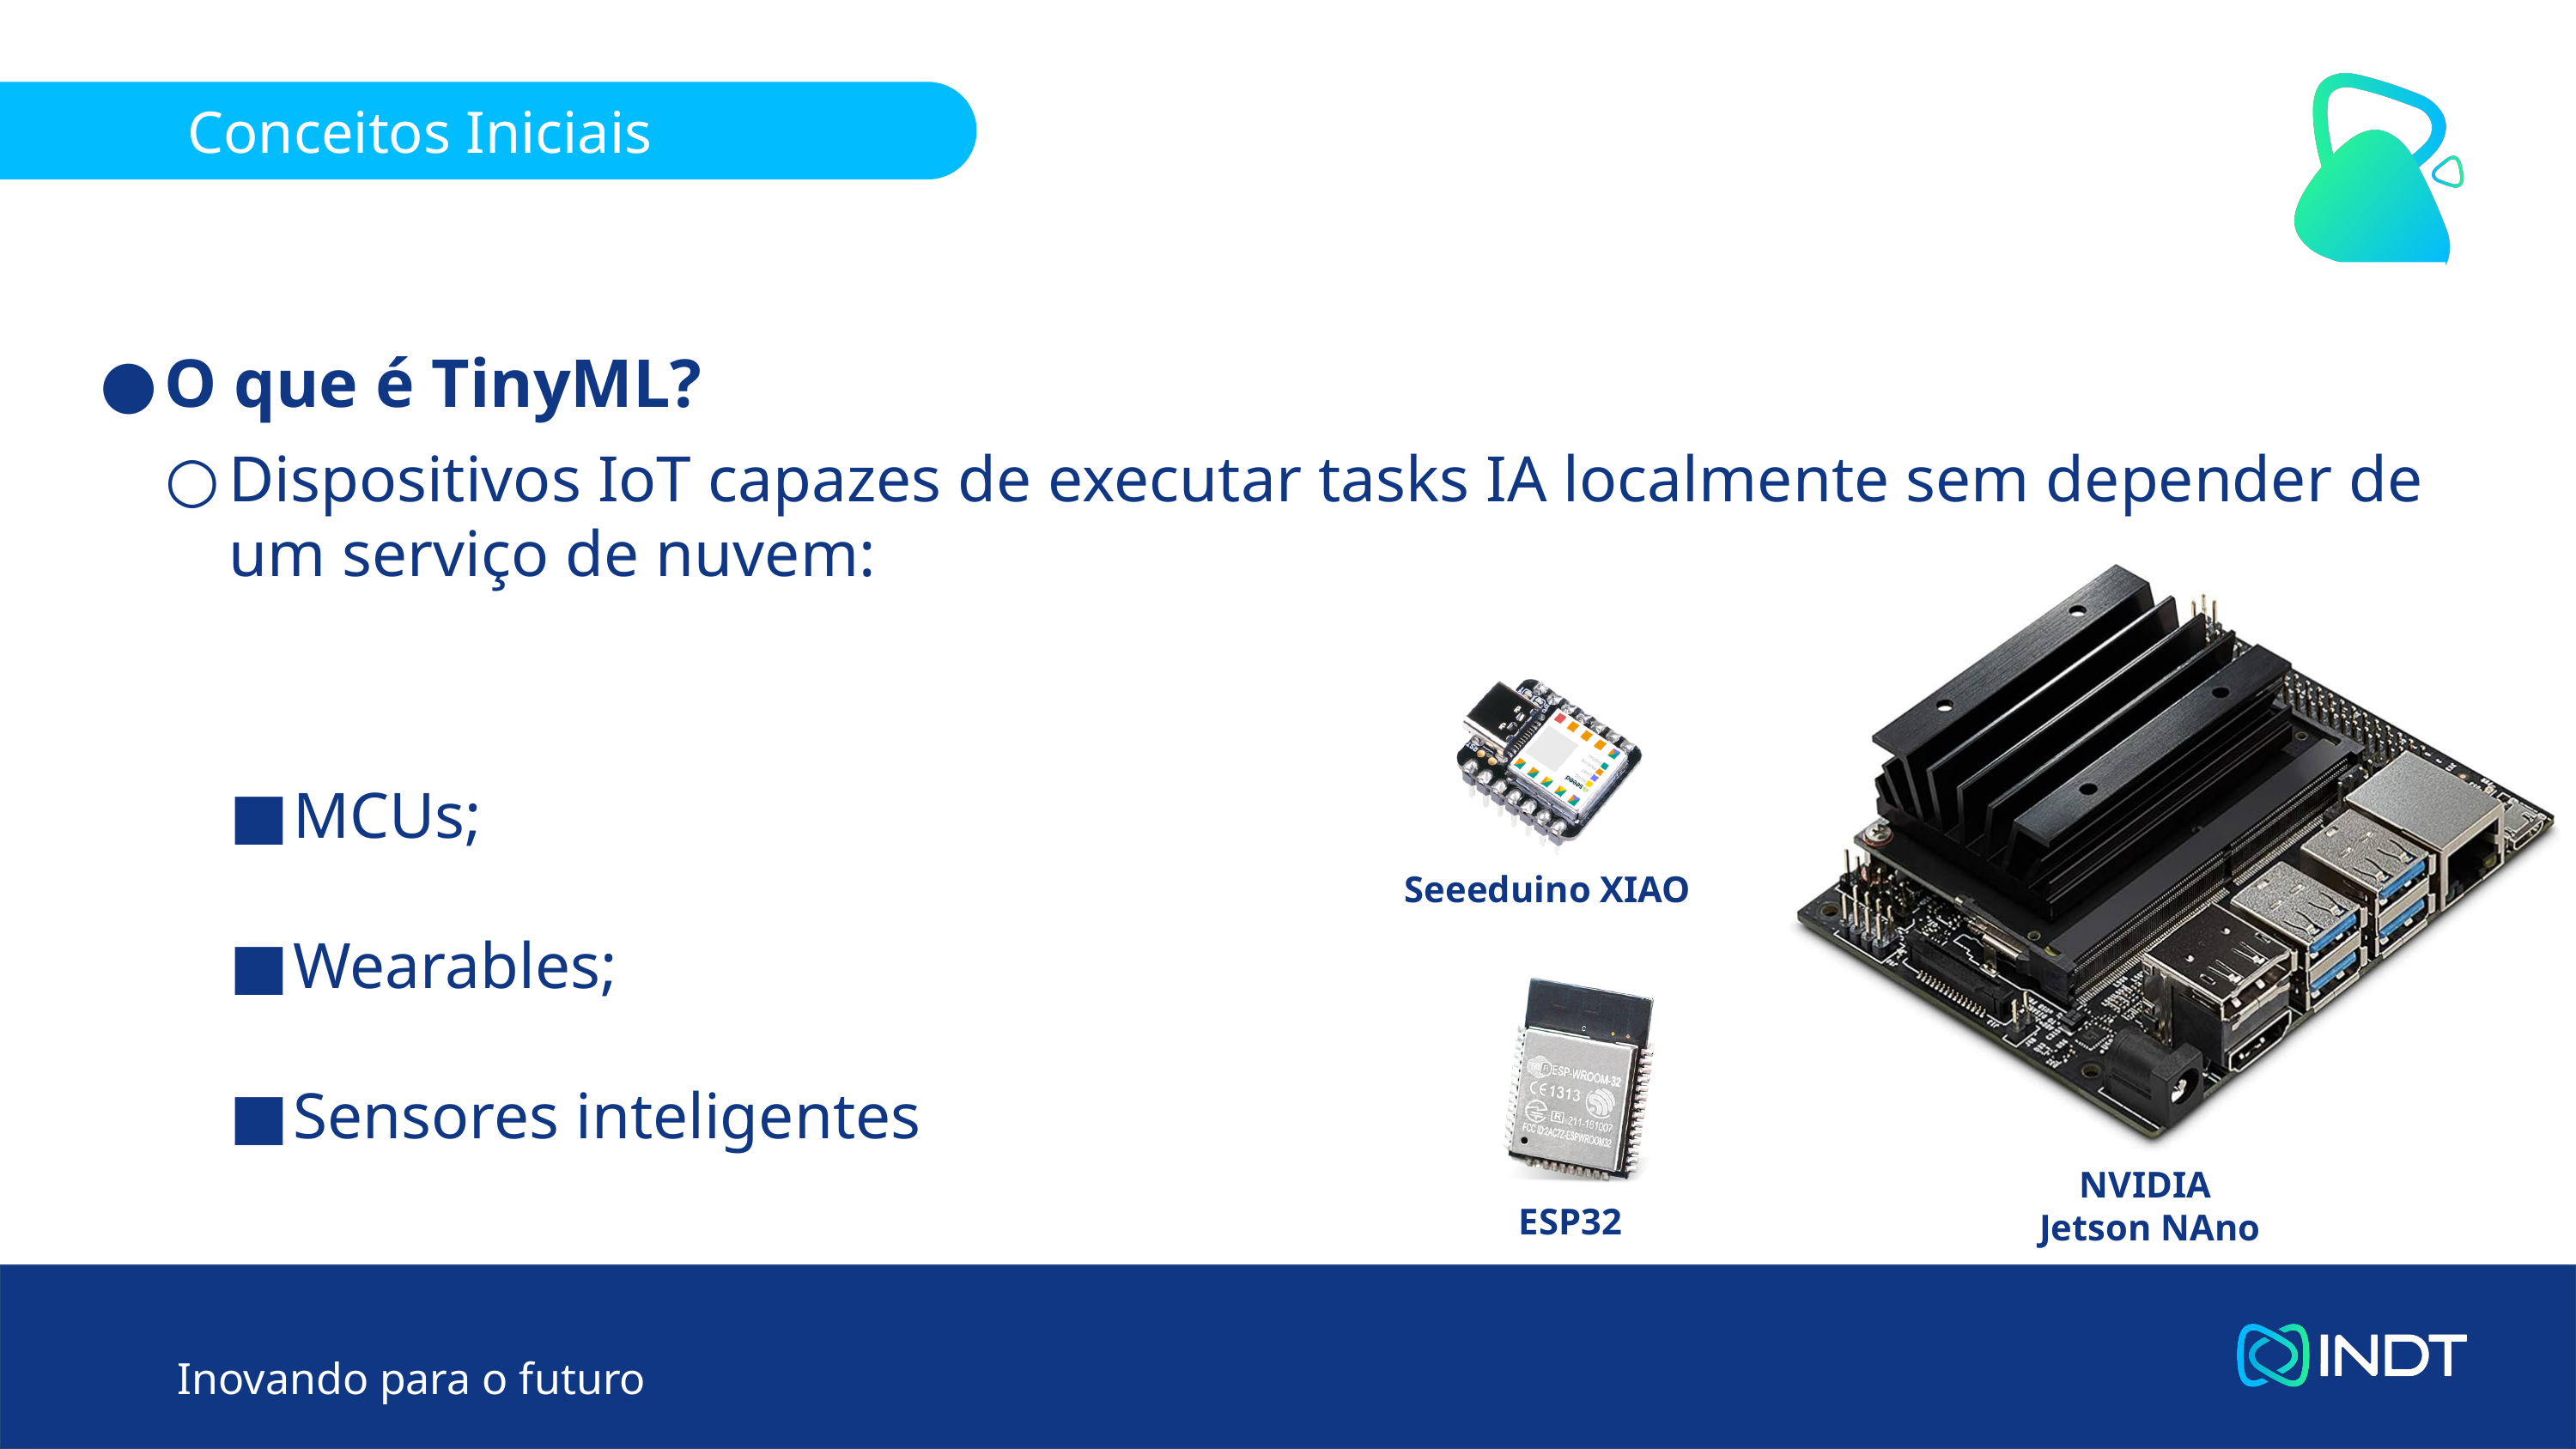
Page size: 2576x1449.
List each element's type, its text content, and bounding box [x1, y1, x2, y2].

text_box ESP32 [1400, 1198, 1741, 1242]
title Conceitos Iniciais [174, 82, 945, 179]
picture [1412, 667, 1686, 868]
picture [2237, 1324, 2246, 1340]
picture [1429, 972, 1727, 1189]
text_box Seeeduino XIAO [1376, 867, 1719, 911]
picture [1789, 561, 2561, 1152]
text_box O que é TinyML? Dispositivos IoT capazes de executar tasks IA localmente sem depender de um serviço de nuvem: MCUs; Wearables; Sensores inteligentes [100, 262, 2446, 1151]
picture [2237, 1324, 2467, 1420]
picture [2294, 73, 2464, 279]
text_box NVIDIA Jetson NAno [1979, 1161, 2321, 1248]
